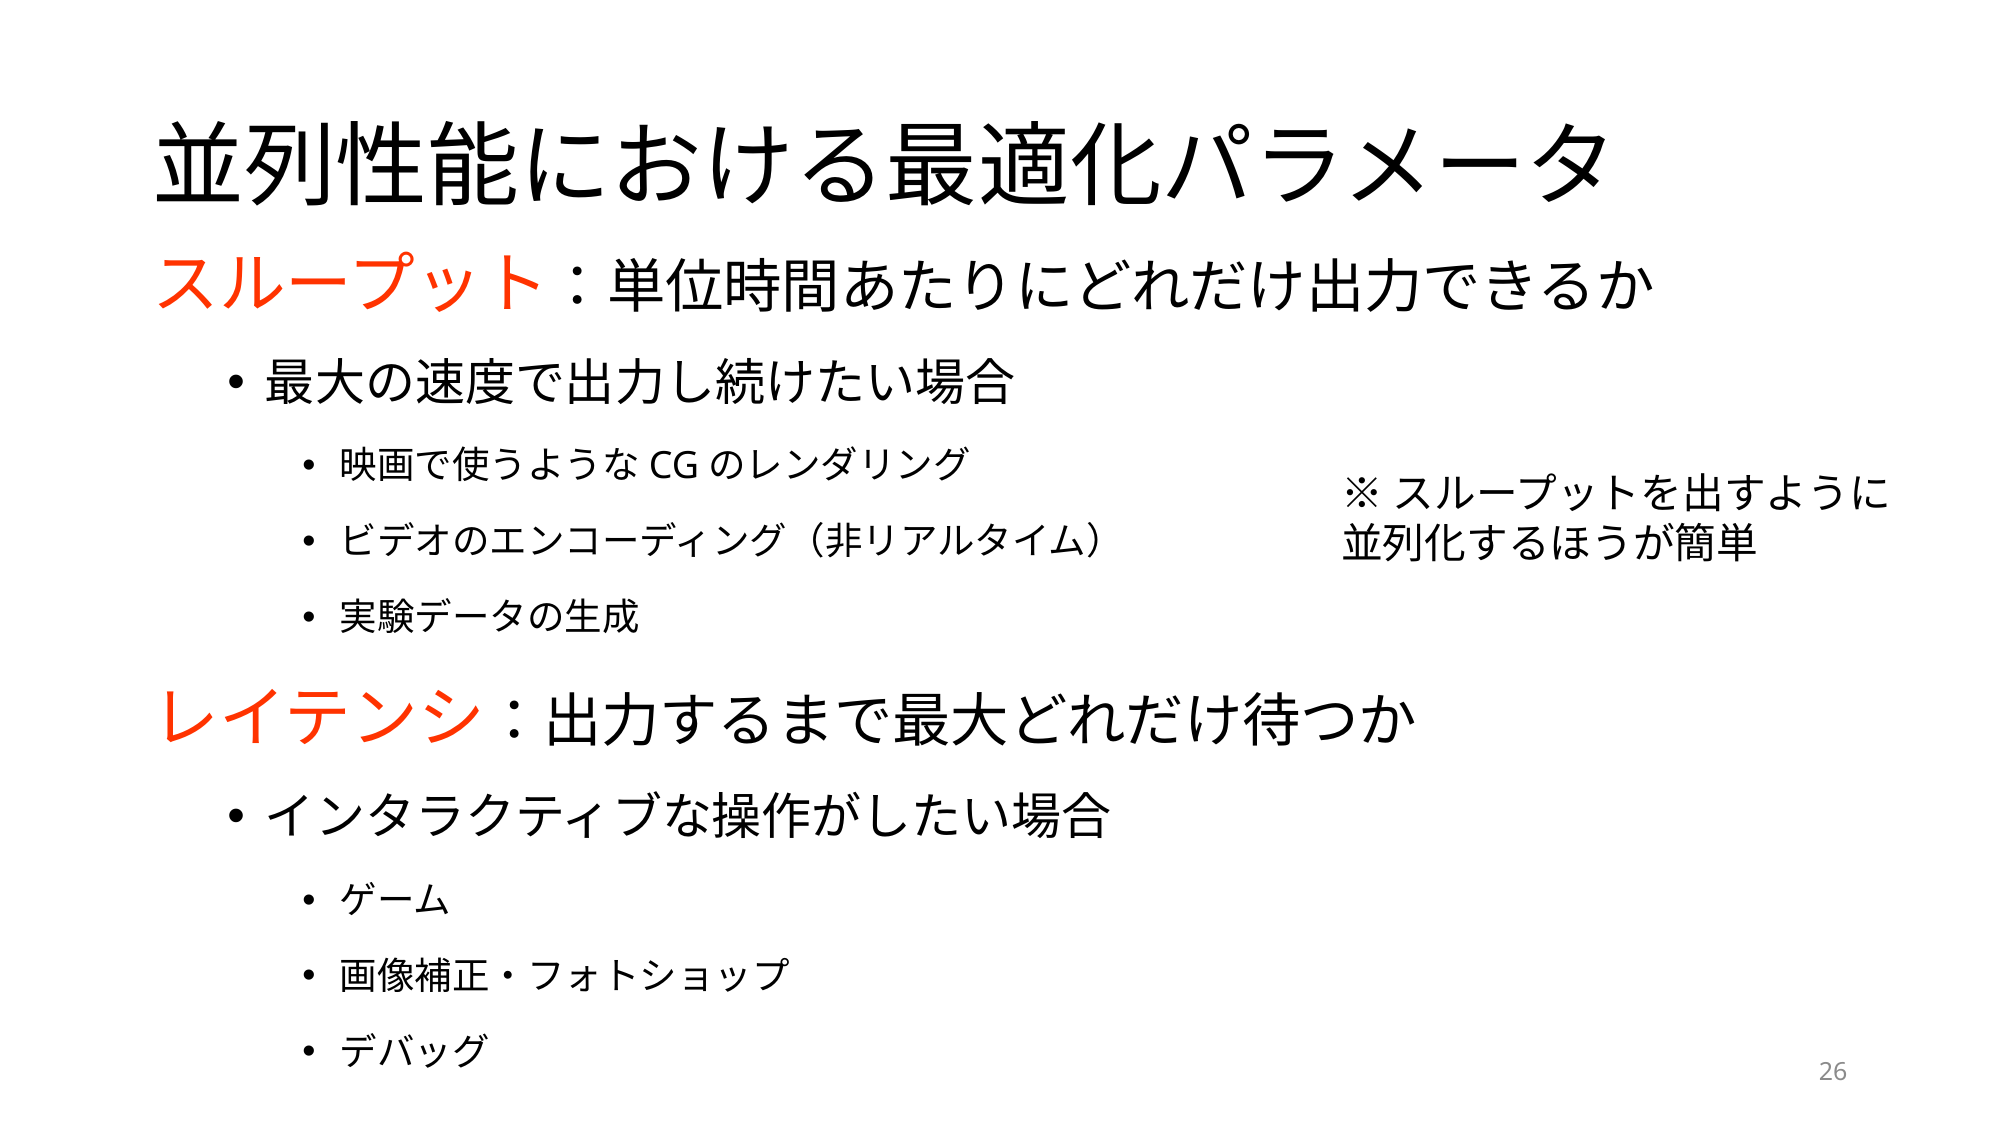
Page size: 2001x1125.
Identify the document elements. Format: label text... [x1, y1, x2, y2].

text_box ※スループットを出すように 並列化するほうが簡単 [1326, 459, 1906, 575]
title 並列性能における最適化パラメータ [137, 59, 1863, 242]
slide_number 26 [1412, 1042, 1863, 1103]
list スループット：単位時間あたりにどれだけ出力できるか 最大の速度で出力し続けたい場合 映画で使うようなCGのレンダリング ビデオのエンコーディング（非リアルタイム） 実験データの生成 レイテンシ：出力するまで最大どれだけ待つか インタラクティブな操作がしたい場合 ゲーム 画像補正・フォトショップ デバッグ [137, 242, 1863, 957]
